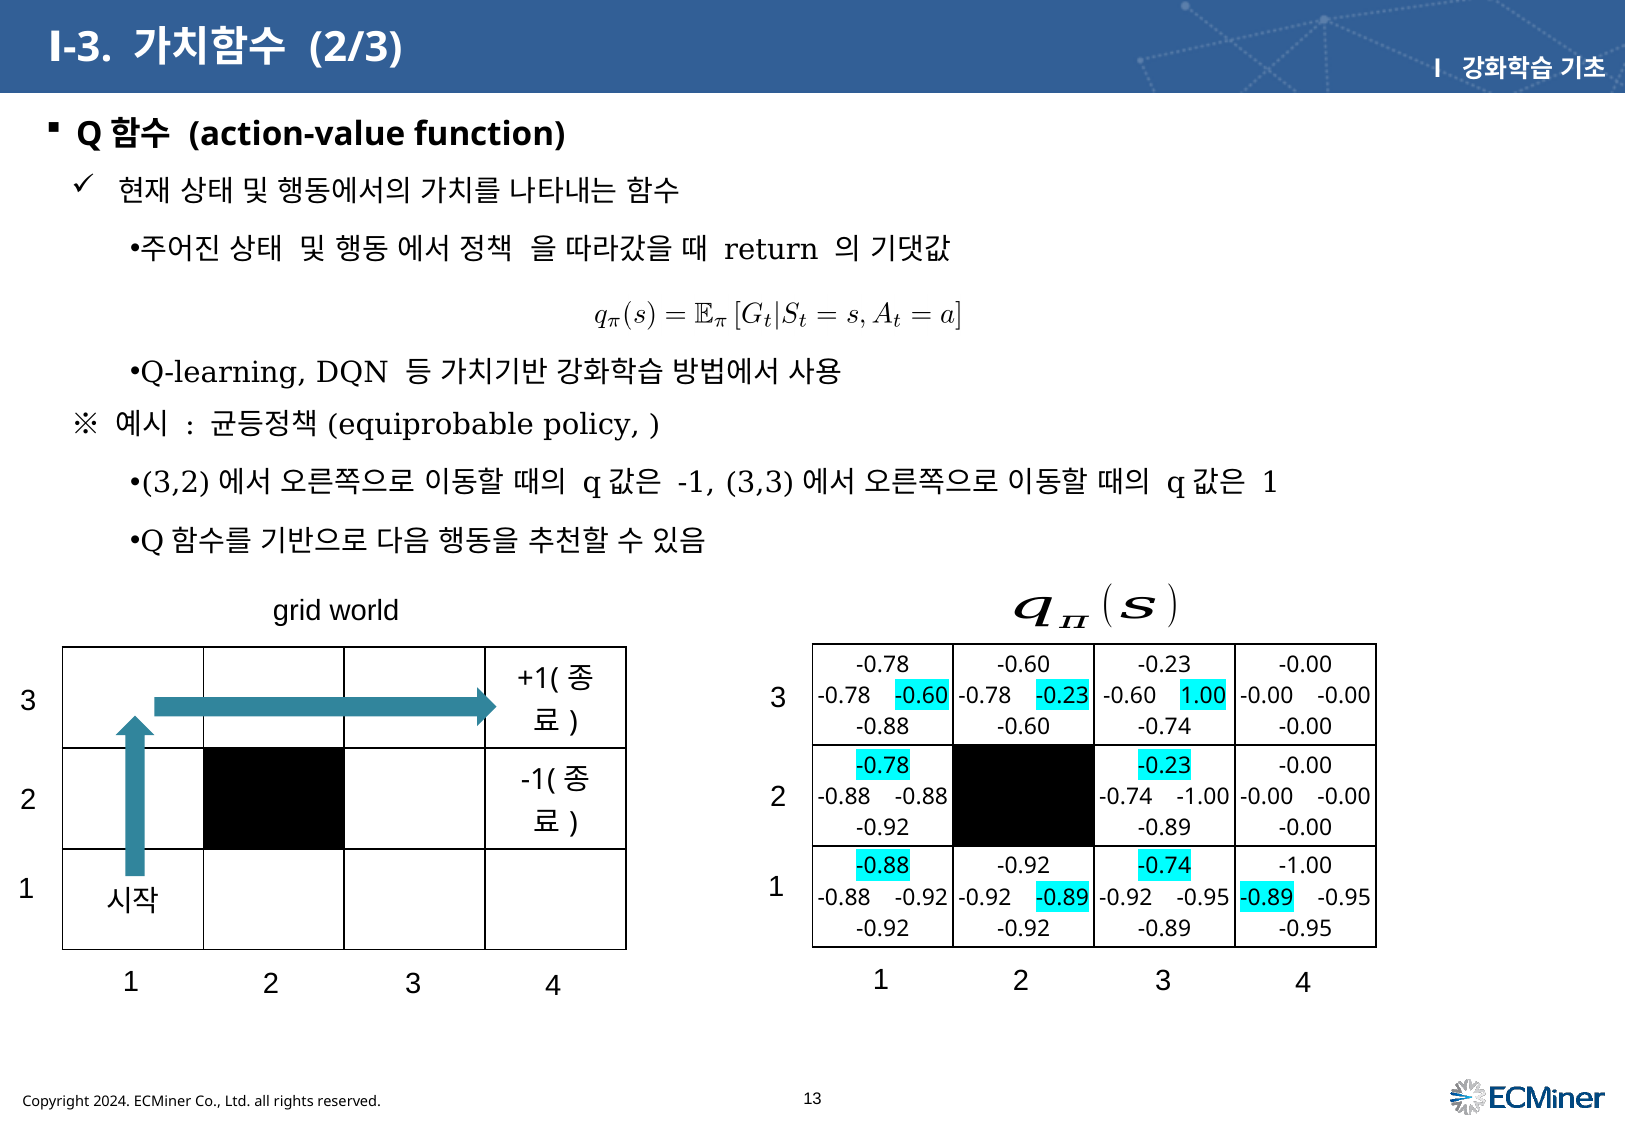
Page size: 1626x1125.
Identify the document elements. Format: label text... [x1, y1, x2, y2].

text_box 2 [998, 954, 1045, 1004]
picture [595, 294, 961, 336]
table_cell -0.92 -0.92 -0.89 -0.92 [954, 847, 1093, 946]
table_header -0.78 -0.78 -0.60 -0.88 [813, 645, 952, 744]
table_cell -0.23 -0.74 -1.00 -0.89 [1095, 746, 1234, 845]
table_cell [345, 850, 484, 949]
table_cell [204, 850, 343, 949]
table_header -0.00 -0.00 -0.00 -0.00 [1236, 645, 1375, 744]
table_header [204, 648, 343, 694]
table_header [345, 719, 484, 747]
table_cell -0.00 -0.00 -0.00 -0.00 [1236, 746, 1375, 845]
table_cell [954, 746, 1093, 845]
table_header -0.60 -0.78 -0.23 -0.60 [954, 645, 1093, 744]
title Ⅰ-3. 가치함수 (2/3) [32, 12, 1435, 79]
text_box 1 [108, 955, 155, 1005]
table_header +1(종료) [486, 648, 625, 747]
table_cell [204, 749, 343, 848]
text_box 3 [755, 670, 802, 721]
text_box 4 [1280, 955, 1327, 1006]
table_header -0.23 -0.60 1.00 -0.74 [1095, 645, 1234, 744]
text_box 2 [248, 956, 295, 1007]
text_box 2 [5, 772, 52, 823]
table_header [204, 719, 343, 747]
table_cell -1(종료) [486, 749, 625, 848]
text_box 3 [390, 956, 437, 1007]
picture [0, 0, 1625, 93]
text_box grid world [258, 584, 430, 634]
text_box 3 [5, 673, 52, 724]
table_cell 시작 [63, 850, 203, 949]
table_cell [345, 749, 484, 848]
table_cell -0.74 -0.92 -0.95 -0.89 [1095, 847, 1234, 946]
table_cell -0.88 -0.88 -0.92 -0.92 [813, 847, 952, 946]
text_box [113, 713, 157, 879]
text_box 1 [753, 859, 800, 910]
text_box 4 [530, 958, 577, 1009]
table_cell -1.00 -0.89 -0.95 -0.95 [1236, 847, 1375, 946]
text_box 1 [858, 952, 905, 1003]
text_box 2 [755, 770, 802, 820]
table_cell -0.78 -0.88 -0.88 -0.92 [813, 746, 952, 845]
text_box [152, 685, 499, 729]
list Ⅰ 강화학습 기초 [1137, 44, 1622, 91]
table_cell [63, 749, 123, 848]
picture [1450, 1079, 1605, 1115]
table_cell [147, 749, 203, 848]
table_header [345, 648, 484, 694]
list Q함수 (action-value function) [34, 93, 1581, 160]
text_box 3 [1140, 954, 1187, 1004]
table_cell [486, 850, 625, 949]
table_header [63, 648, 203, 747]
text_box 1 [3, 862, 50, 912]
